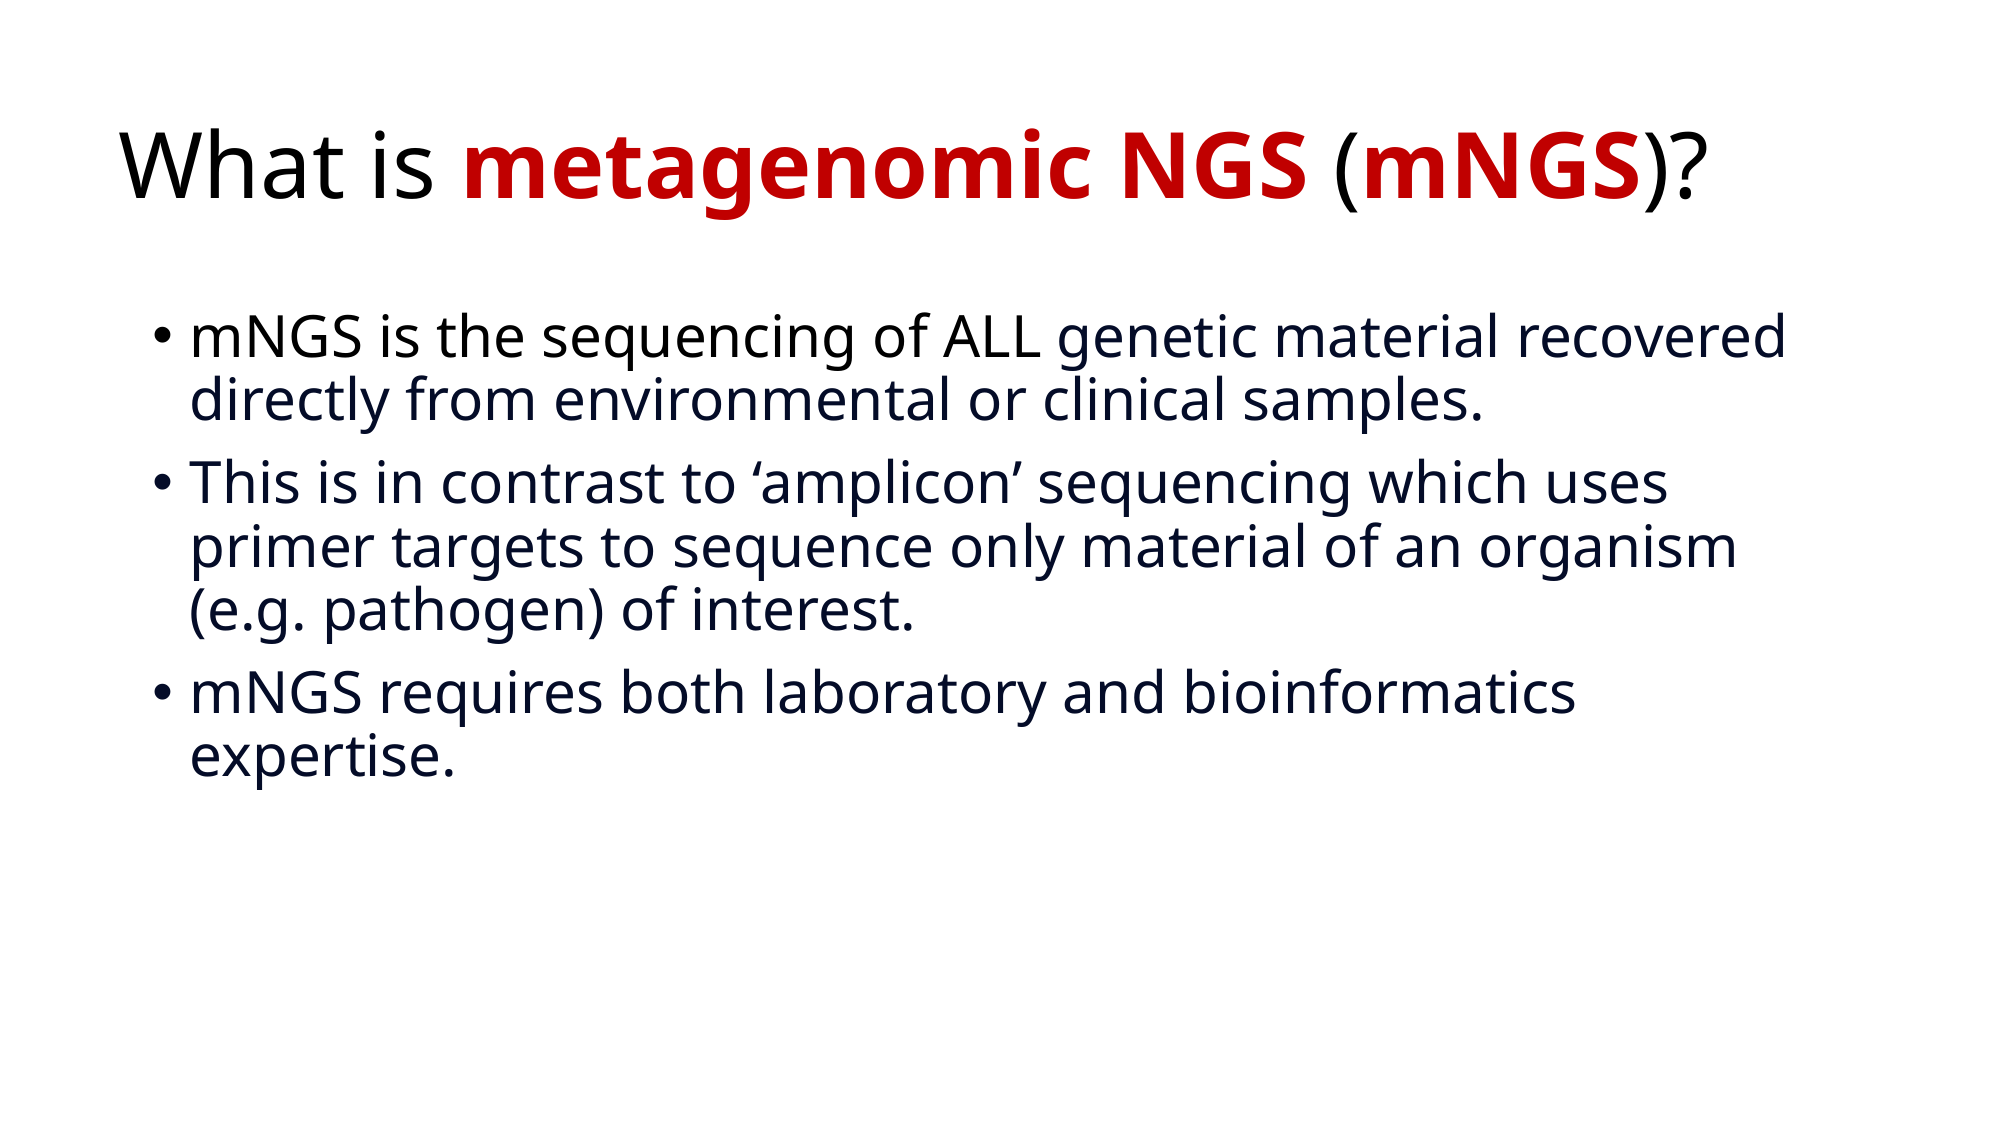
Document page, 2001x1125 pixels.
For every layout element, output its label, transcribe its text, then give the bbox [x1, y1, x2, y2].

list mNGS is the sequencing of ALL genetic material recovered directly from environmental or clinical samples. This is in contrast to ‘amplicon’ sequencing which uses primer targets to sequence only material of an organism (e.g. pathogen) of interest. mNGS requires both laboratory and bioinformatics expertise. [137, 299, 1863, 1014]
title What is metagenomic NGS (mNGS)? [35, 59, 1793, 278]
